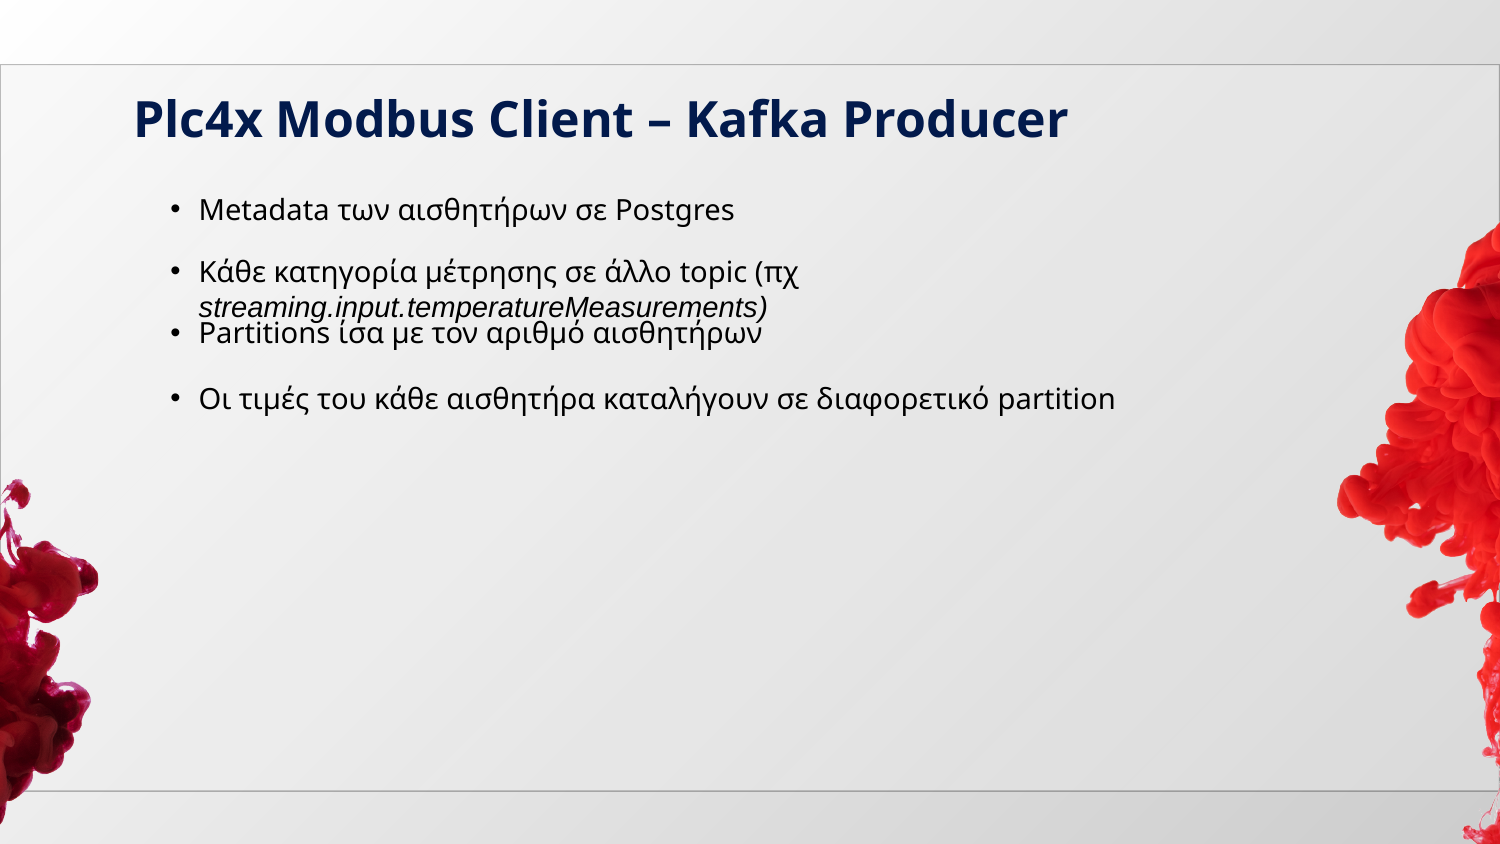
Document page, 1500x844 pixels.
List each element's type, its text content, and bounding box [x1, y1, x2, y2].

picture [1289, 123, 1500, 844]
title Plc4x Modbus Client – Kafka Producer [118, 72, 1382, 185]
picture [0, 327, 99, 835]
text_box Partitions ίσα με τον αριθμό αισθητήρων [155, 307, 1370, 357]
text_box Metadata των αισθητήρων σε Postgres [155, 184, 1370, 234]
text_box Οι τιμές του κάθε αισθητήρα καταλήγουν σε διαφορετικό partition [155, 372, 1370, 423]
text_box Κάθε κατηγορία μέτρησης σε άλλο topic (πχ streaming.input.temperatureMeasurements) [155, 245, 1370, 307]
